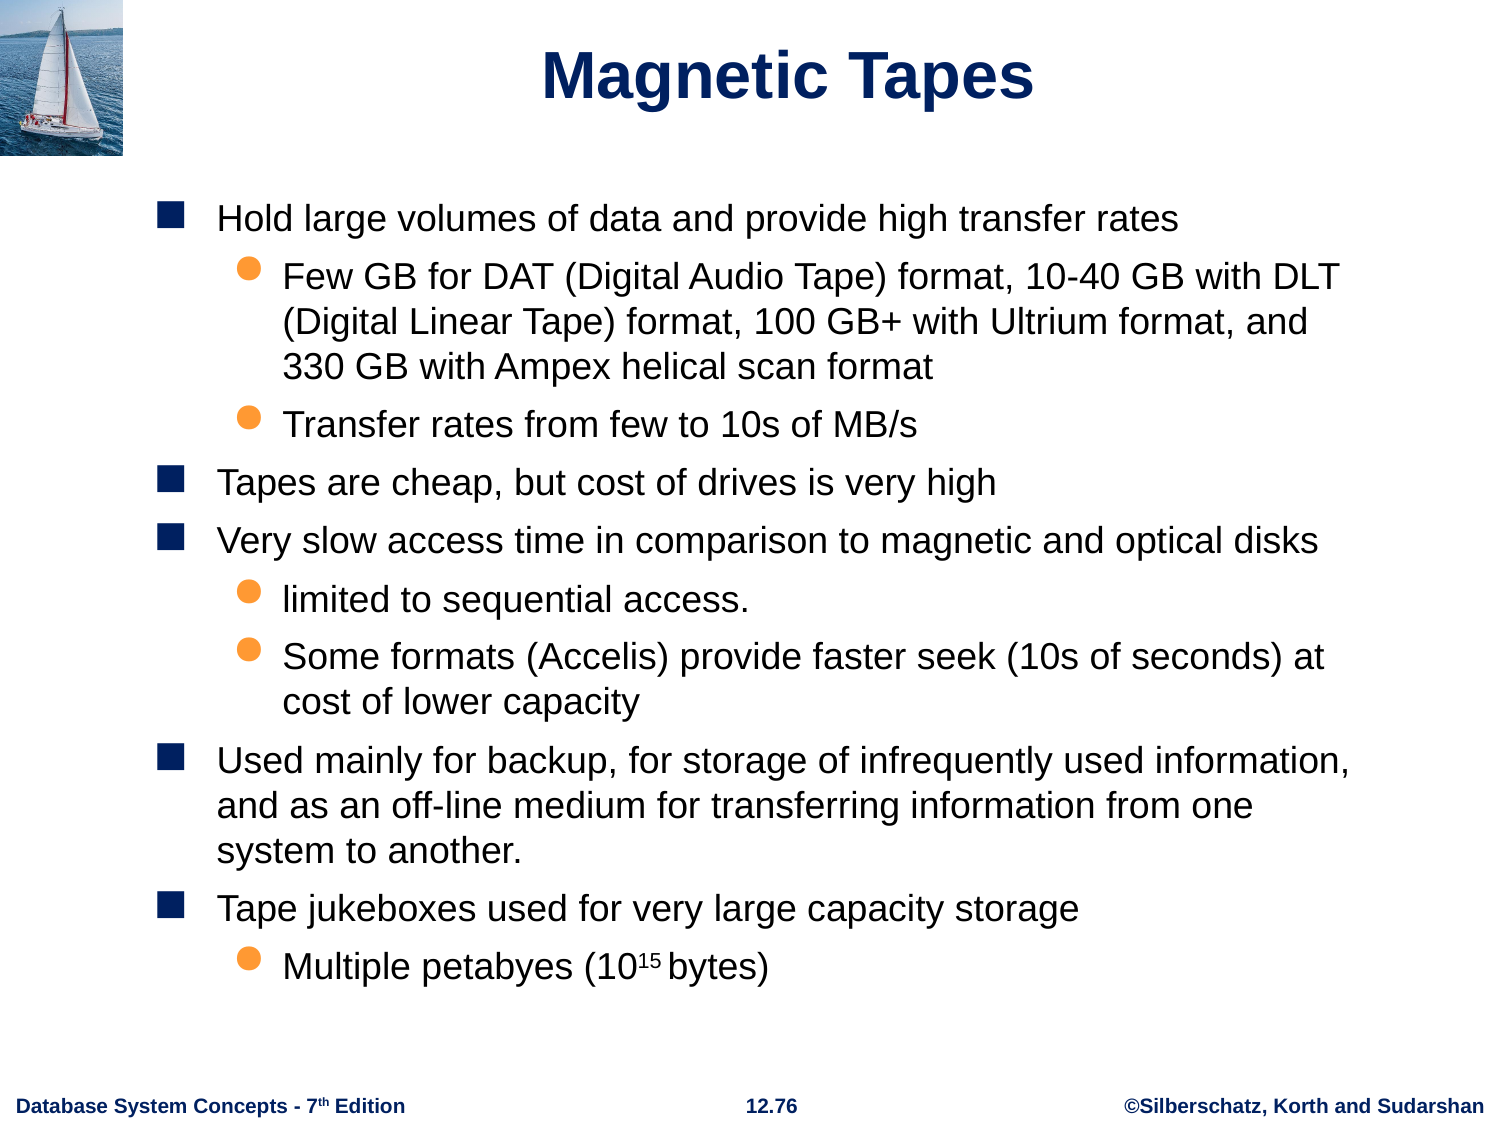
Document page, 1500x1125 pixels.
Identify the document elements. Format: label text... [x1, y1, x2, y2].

picture [0, 0, 123, 156]
title Magnetic Tapes [125, 18, 1452, 120]
list Hold large volumes of data and provide high transfer rates Few GB for DAT (Digital Audio Tape) format, 10-40 GB with DLT (Digital Linear Tape) format, 100 GB+ with Ultrium format, and 330 GB with Ampex helical scan format Transfer rates from few to 10s of MB/s Tapes are cheap, but cost of drives is very high Very slow access time in comparison to magnetic and optical disks limited to sequential access. Some formats (Accelis) provide faster seek (10s of seconds) at cost of lower capacity Used mainly for backup, for storage of infrequently used information, and as an off-line medium for transferring information from one system to another. Tape jukeboxes used for very large capacity storage Multiple petabyes (1015 bytes) [145, 186, 1386, 979]
